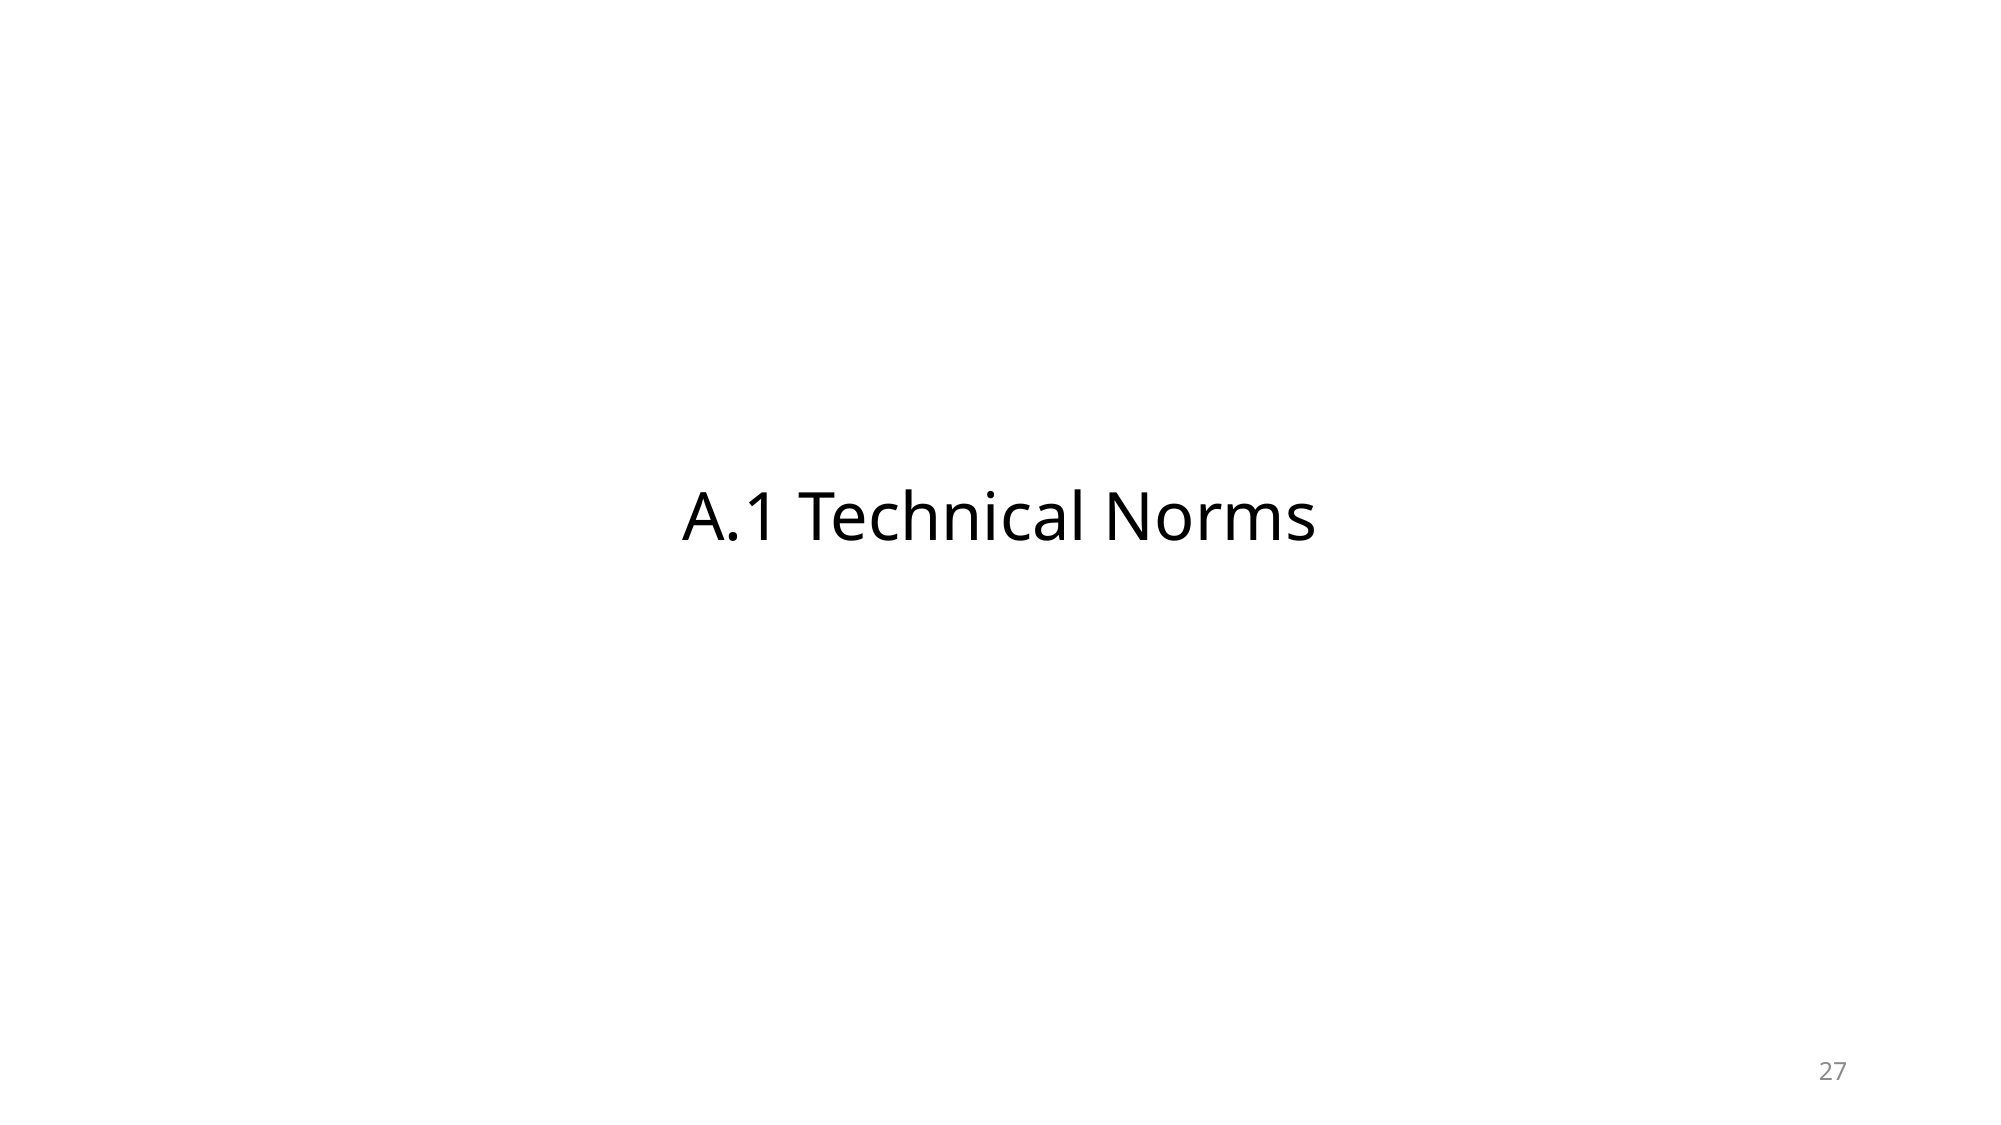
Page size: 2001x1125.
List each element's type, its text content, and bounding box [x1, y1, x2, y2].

text_box A.1 Technical Norms [378, 466, 1622, 562]
slide_number 27 [1412, 1042, 1863, 1103]
